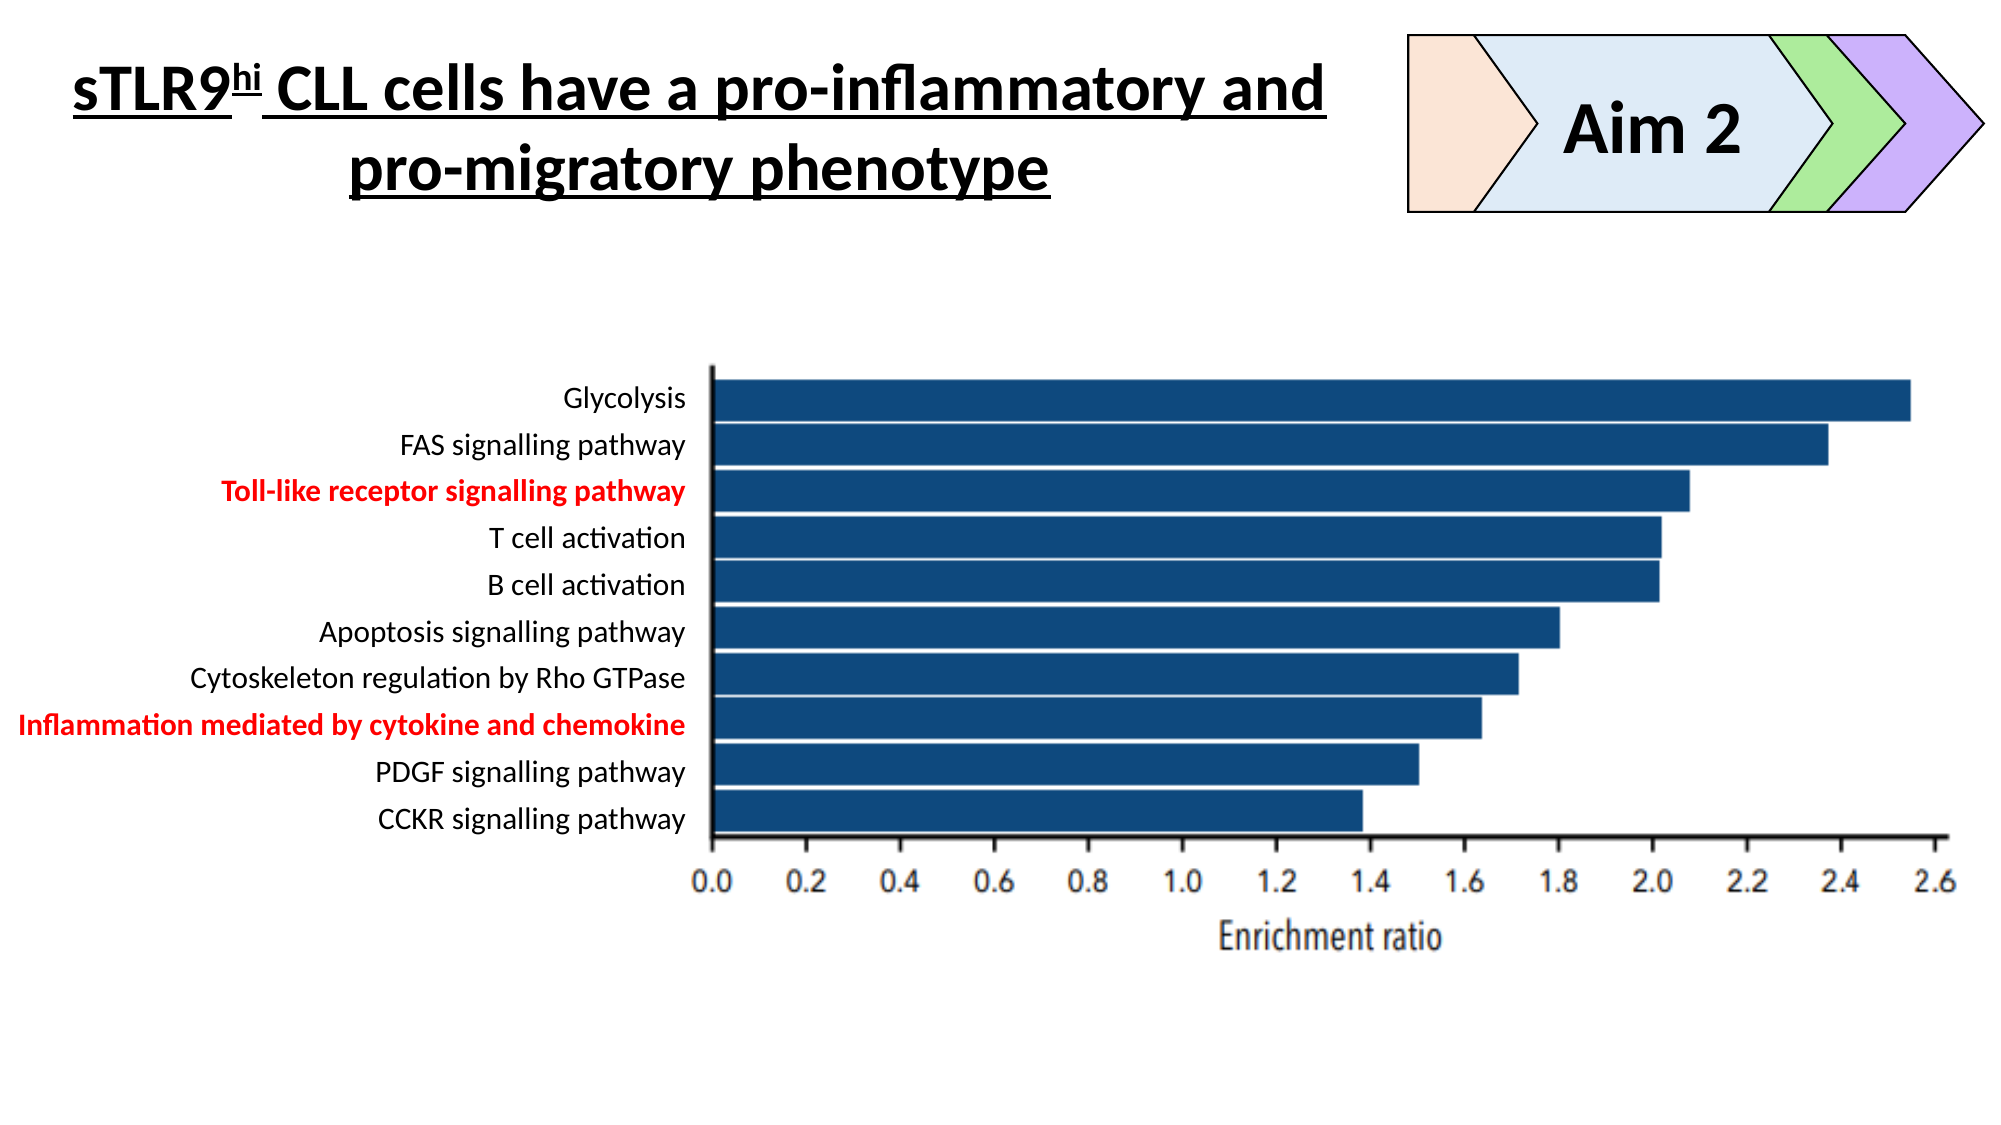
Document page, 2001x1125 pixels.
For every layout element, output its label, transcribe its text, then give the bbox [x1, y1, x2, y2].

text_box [1408, 35, 1984, 212]
text_box sTLR9hi CLL cells have a pro-inflammatory and pro-migratory phenotype [55, 36, 1344, 212]
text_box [0, 360, 1971, 1003]
